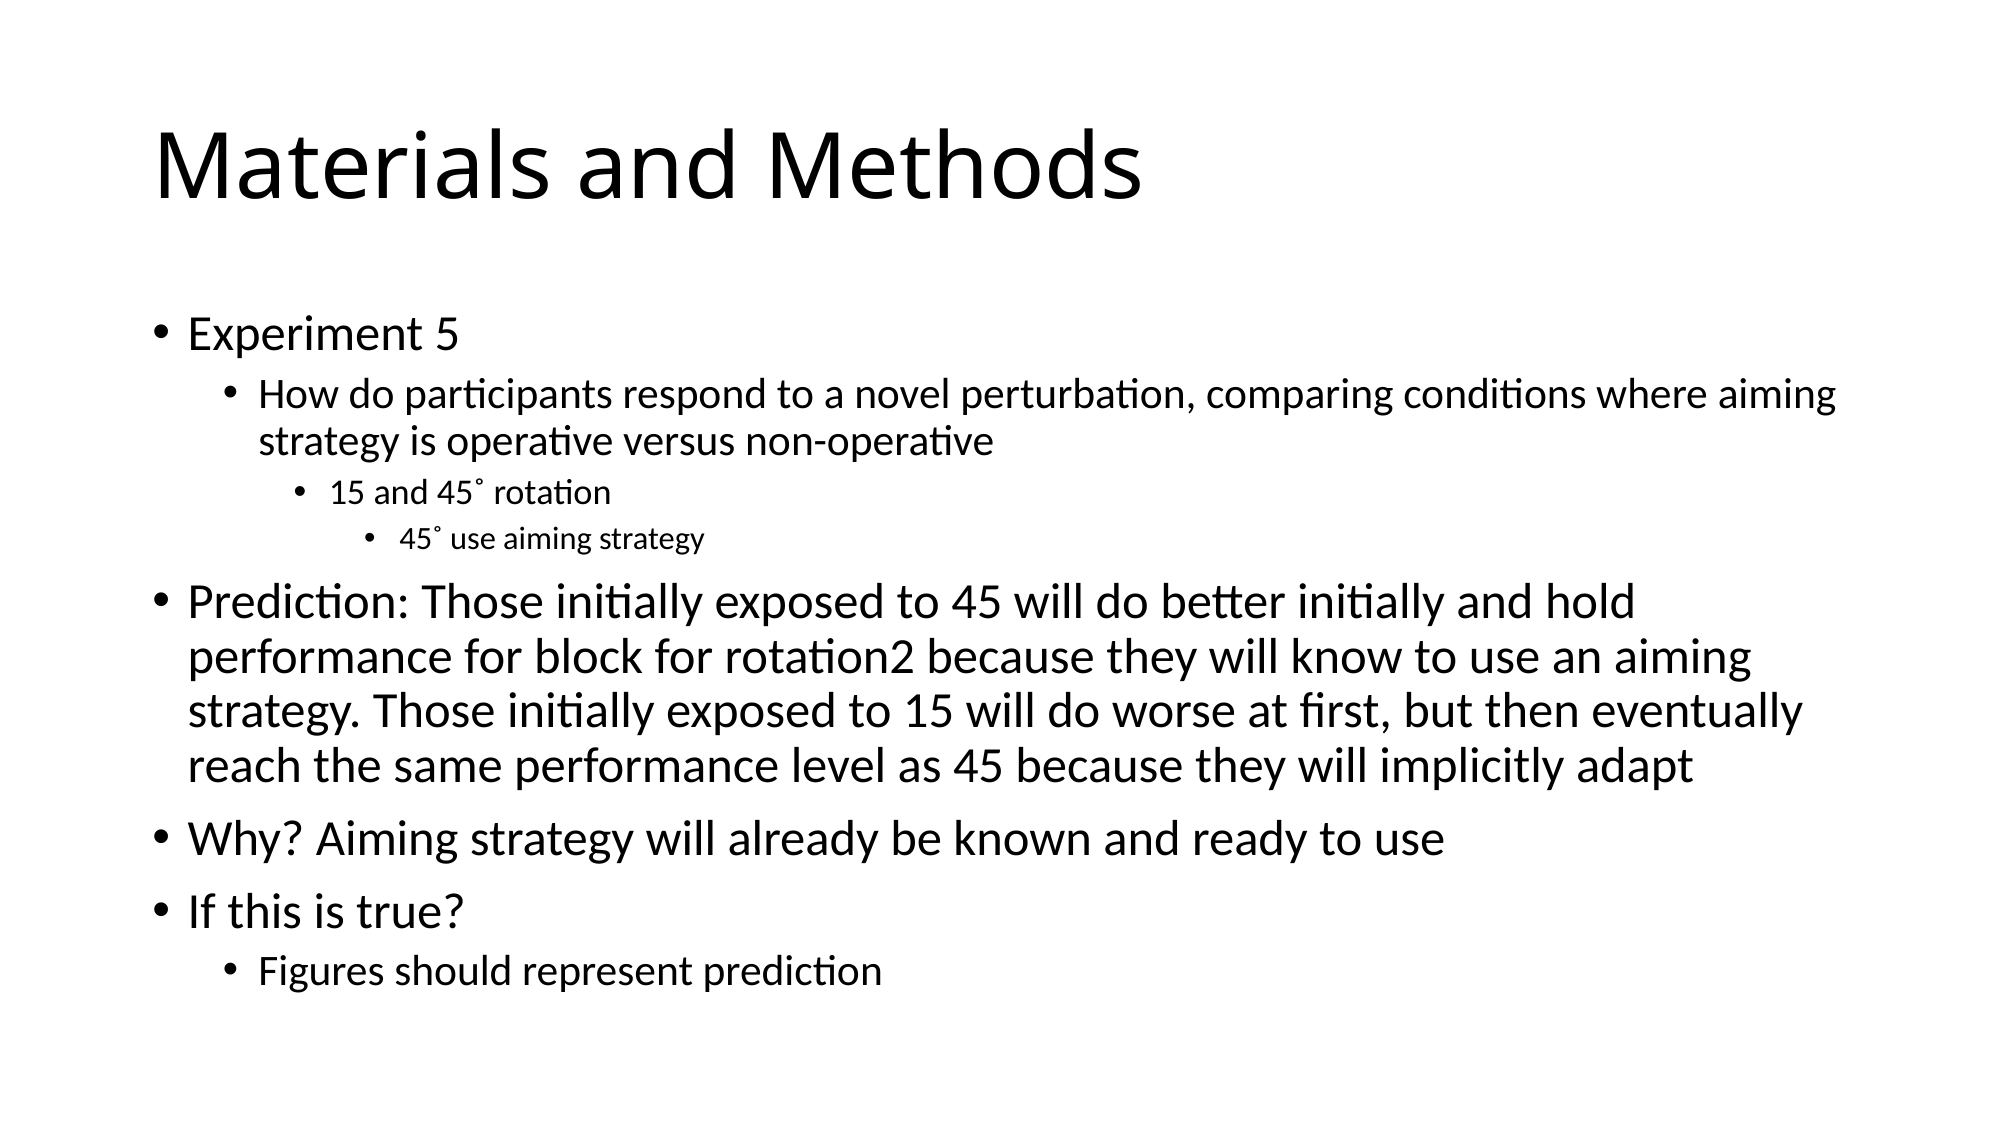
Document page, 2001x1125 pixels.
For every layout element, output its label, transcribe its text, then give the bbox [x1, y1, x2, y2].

title Materials and Methods [137, 59, 1863, 278]
list Experiment 5 How do participants respond to a novel perturbation, comparing conditions where aiming strategy is operative versus non-operative 15 and 45˚ rotation 45˚ use aiming strategy Prediction: Those initially exposed to 45 will do better initially and hold performance for block for rotation2 because they will know to use an aiming strategy. Those initially exposed to 15 will do worse at first, but then eventually reach the same performance level as 45 because they will implicitly adapt Why? Aiming strategy will already be known and ready to use If this is true? Figures should represent prediction [137, 299, 1863, 1014]
